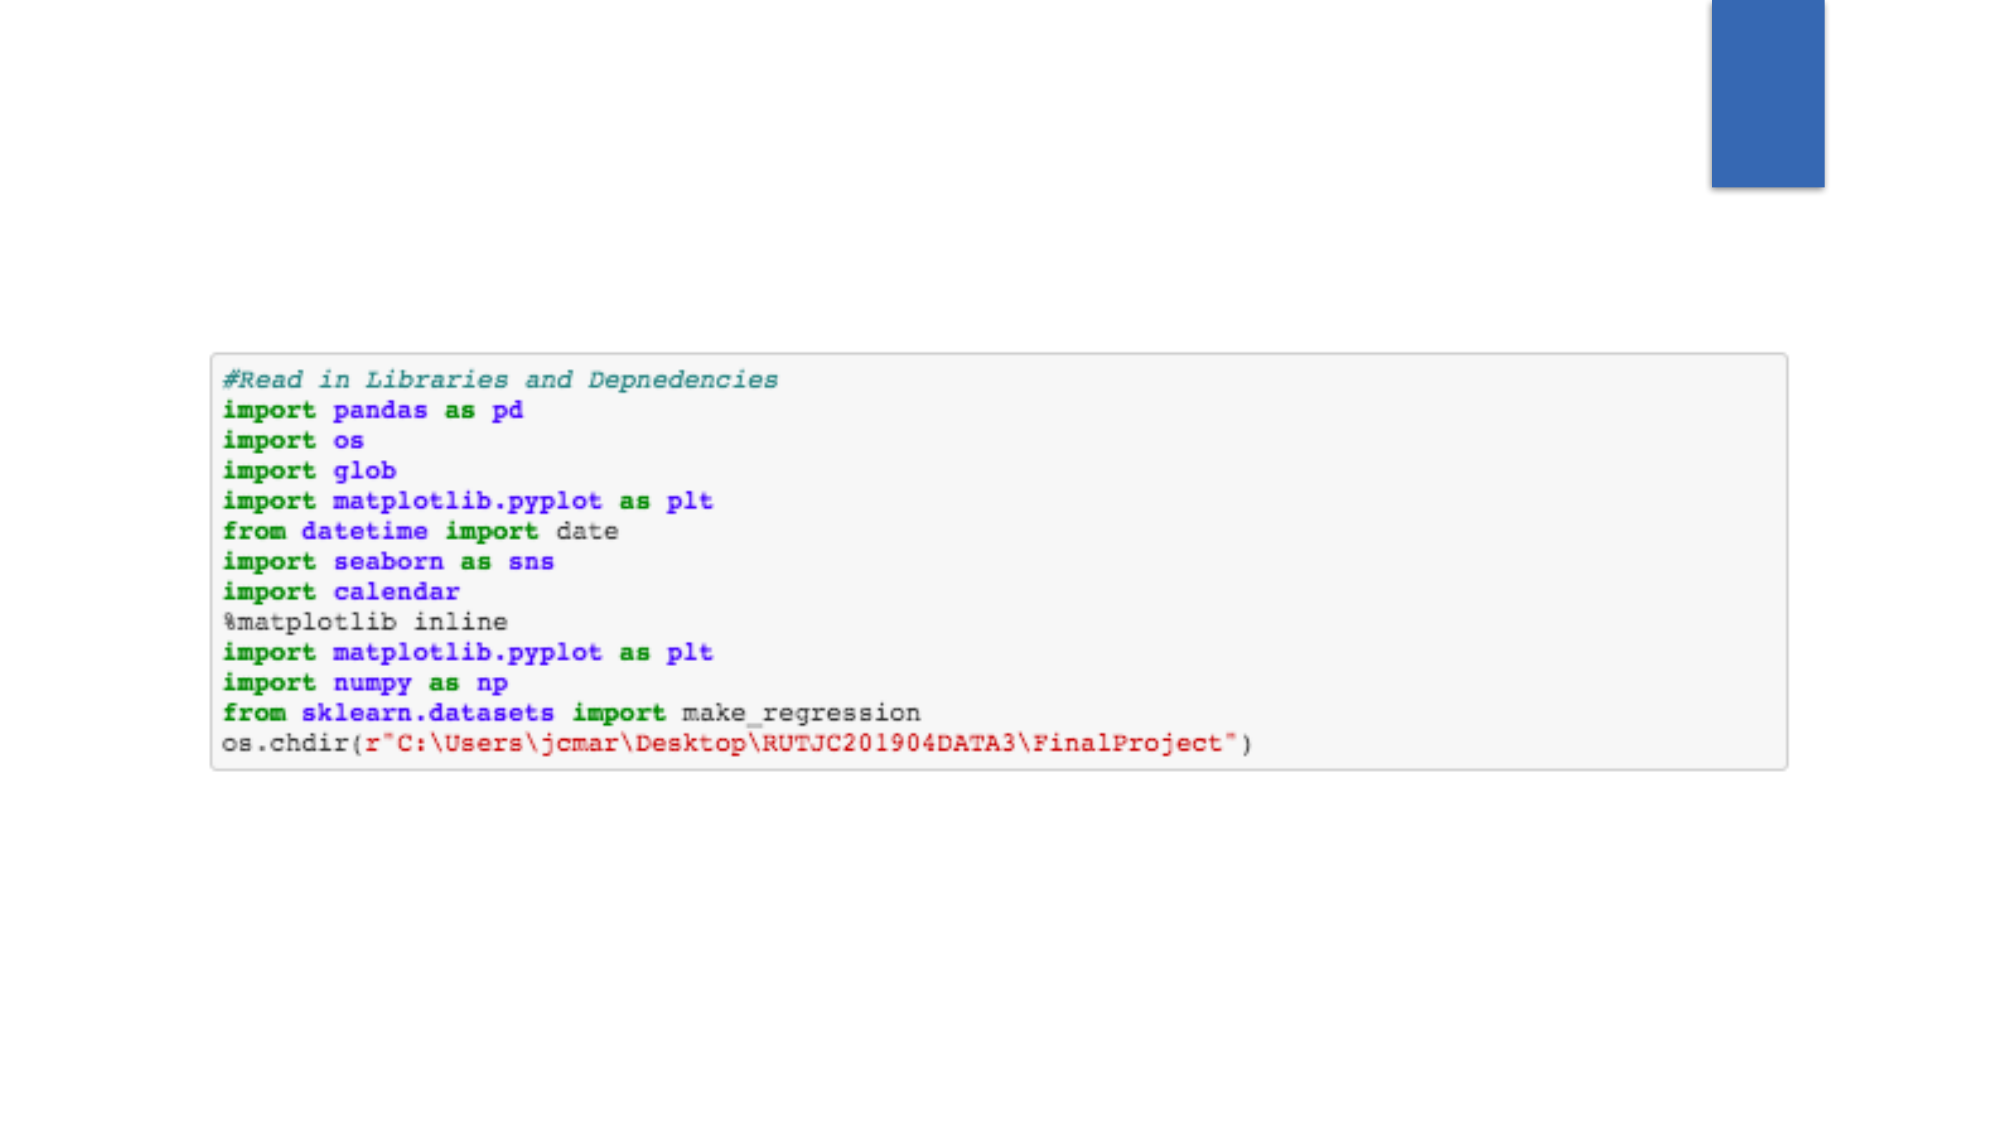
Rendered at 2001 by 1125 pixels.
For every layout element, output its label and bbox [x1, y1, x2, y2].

picture [203, 342, 1797, 782]
